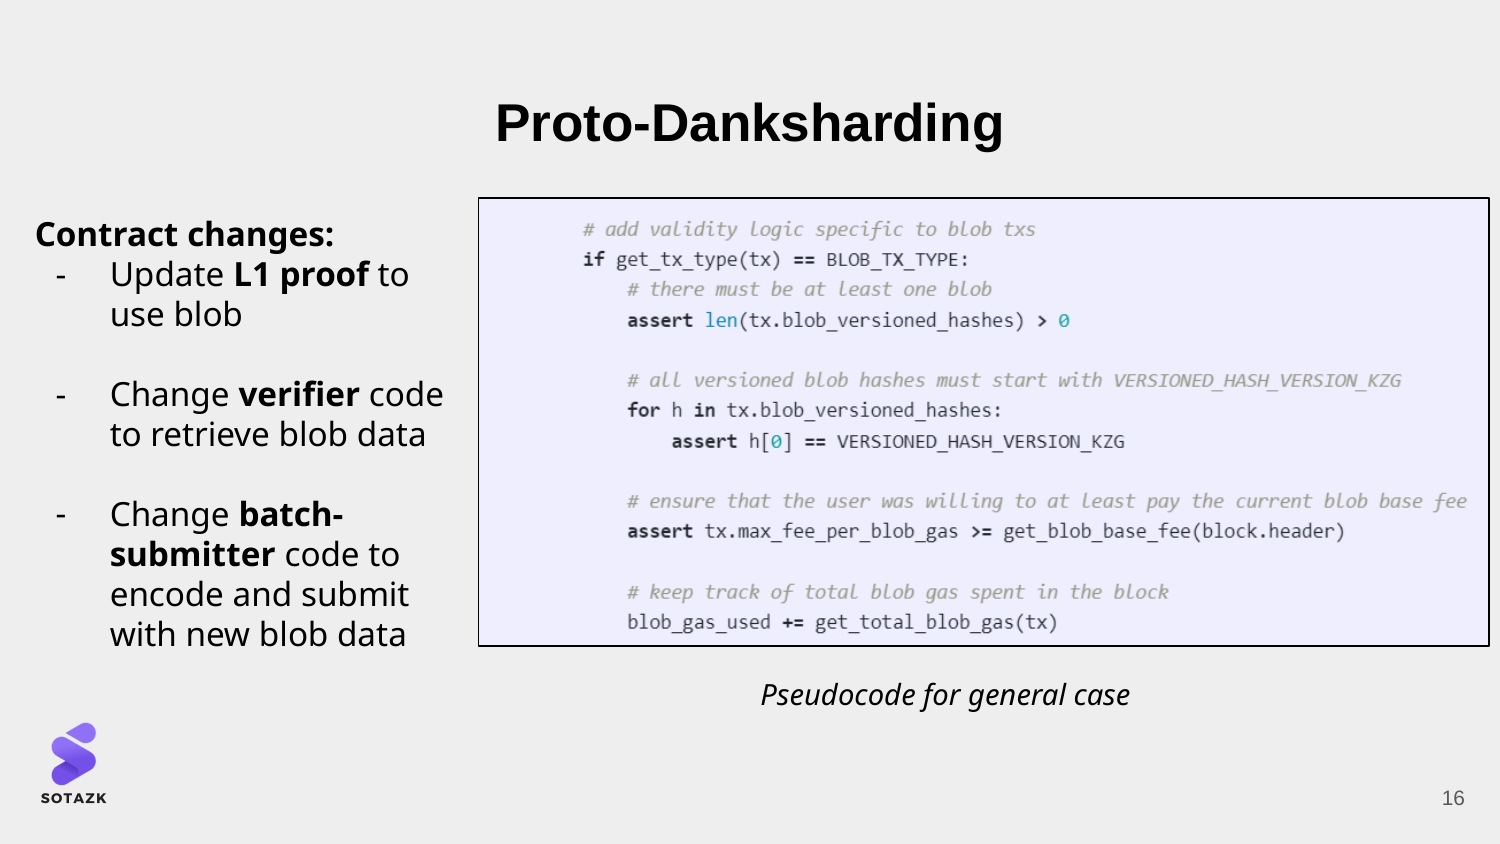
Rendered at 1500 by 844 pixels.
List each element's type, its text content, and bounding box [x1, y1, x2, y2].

slide_number ‹#› [1389, 764, 1480, 830]
picture [29, 719, 120, 806]
text_box Contract changes: Update L1 proof to use blob Change verifier code to retrieve blob data Change batch-submitter code to encode and submit with new blob data [19, 198, 461, 698]
text_box Pseudocode for general case [745, 660, 1222, 755]
title Proto-Danksharding [51, 72, 1449, 167]
picture [478, 198, 1489, 646]
